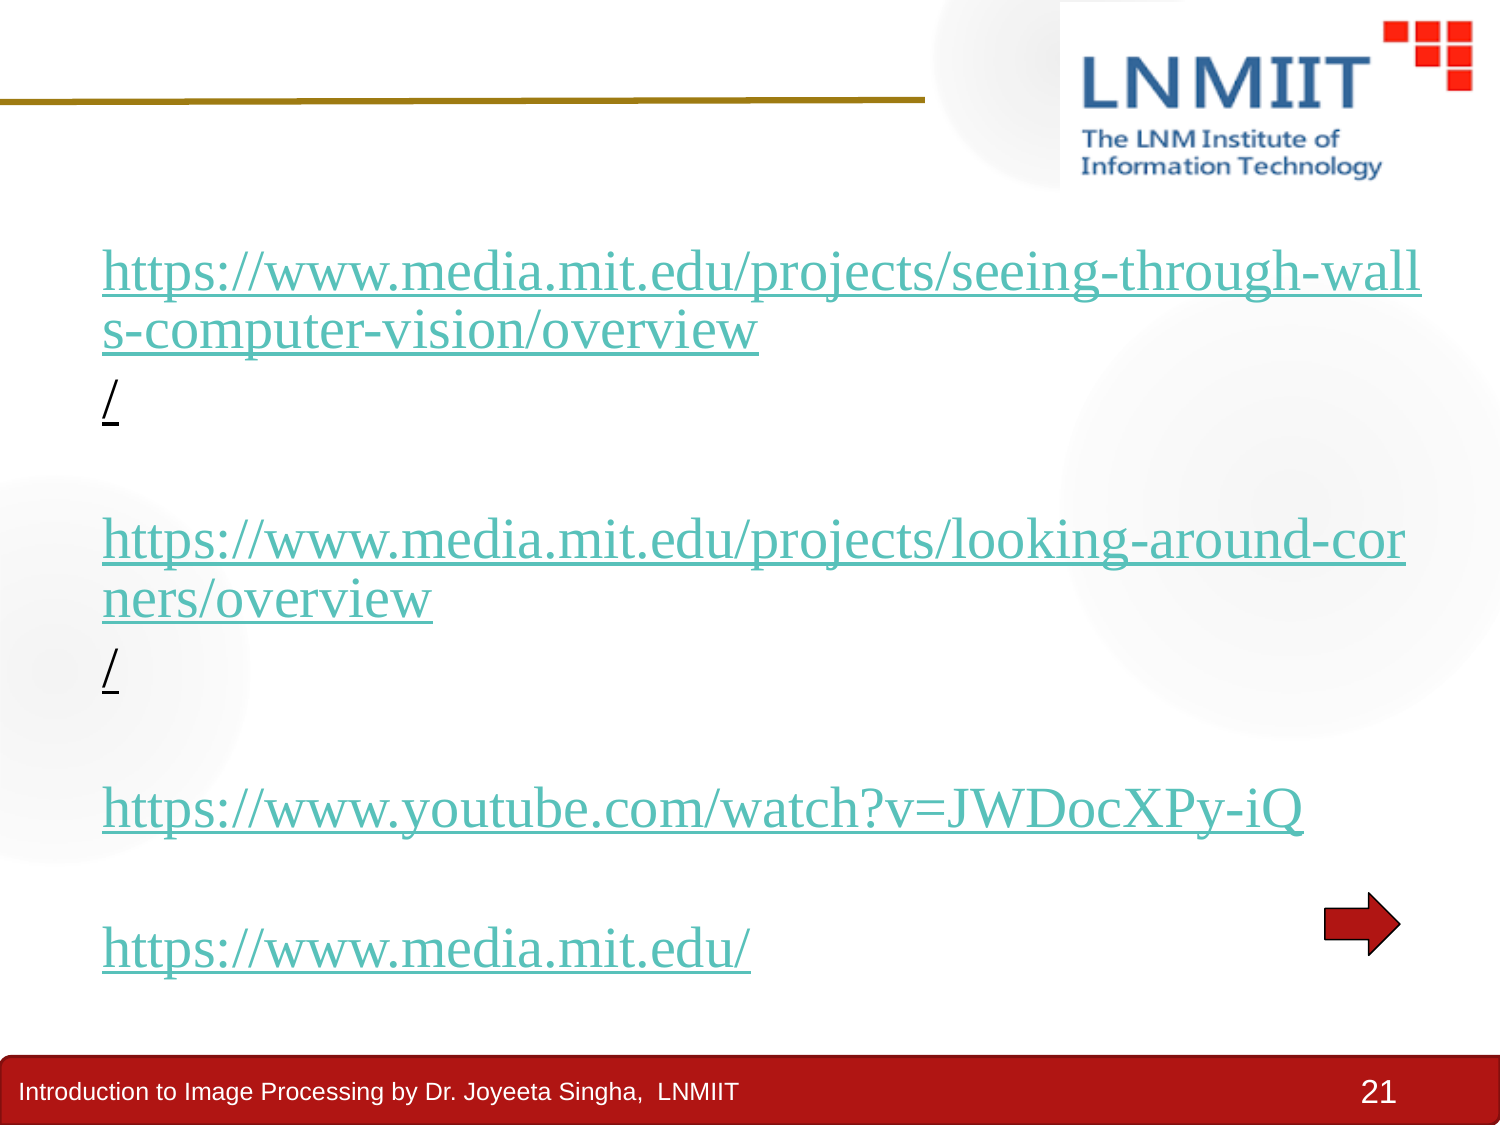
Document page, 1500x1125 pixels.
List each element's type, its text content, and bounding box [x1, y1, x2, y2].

text_box https://www.media.mit.edu/projects/seeing-through-walls-computer-vision/overview/ https://www.media.mit.edu/projects/looking-around-corners/overview/ https://www.youtube.com/watch?v=JWDocXPy-iQ https://www.media.mit.edu/ [87, 224, 1438, 940]
text_box [1368, 940, 1385, 956]
picture [1060, 2, 1498, 198]
